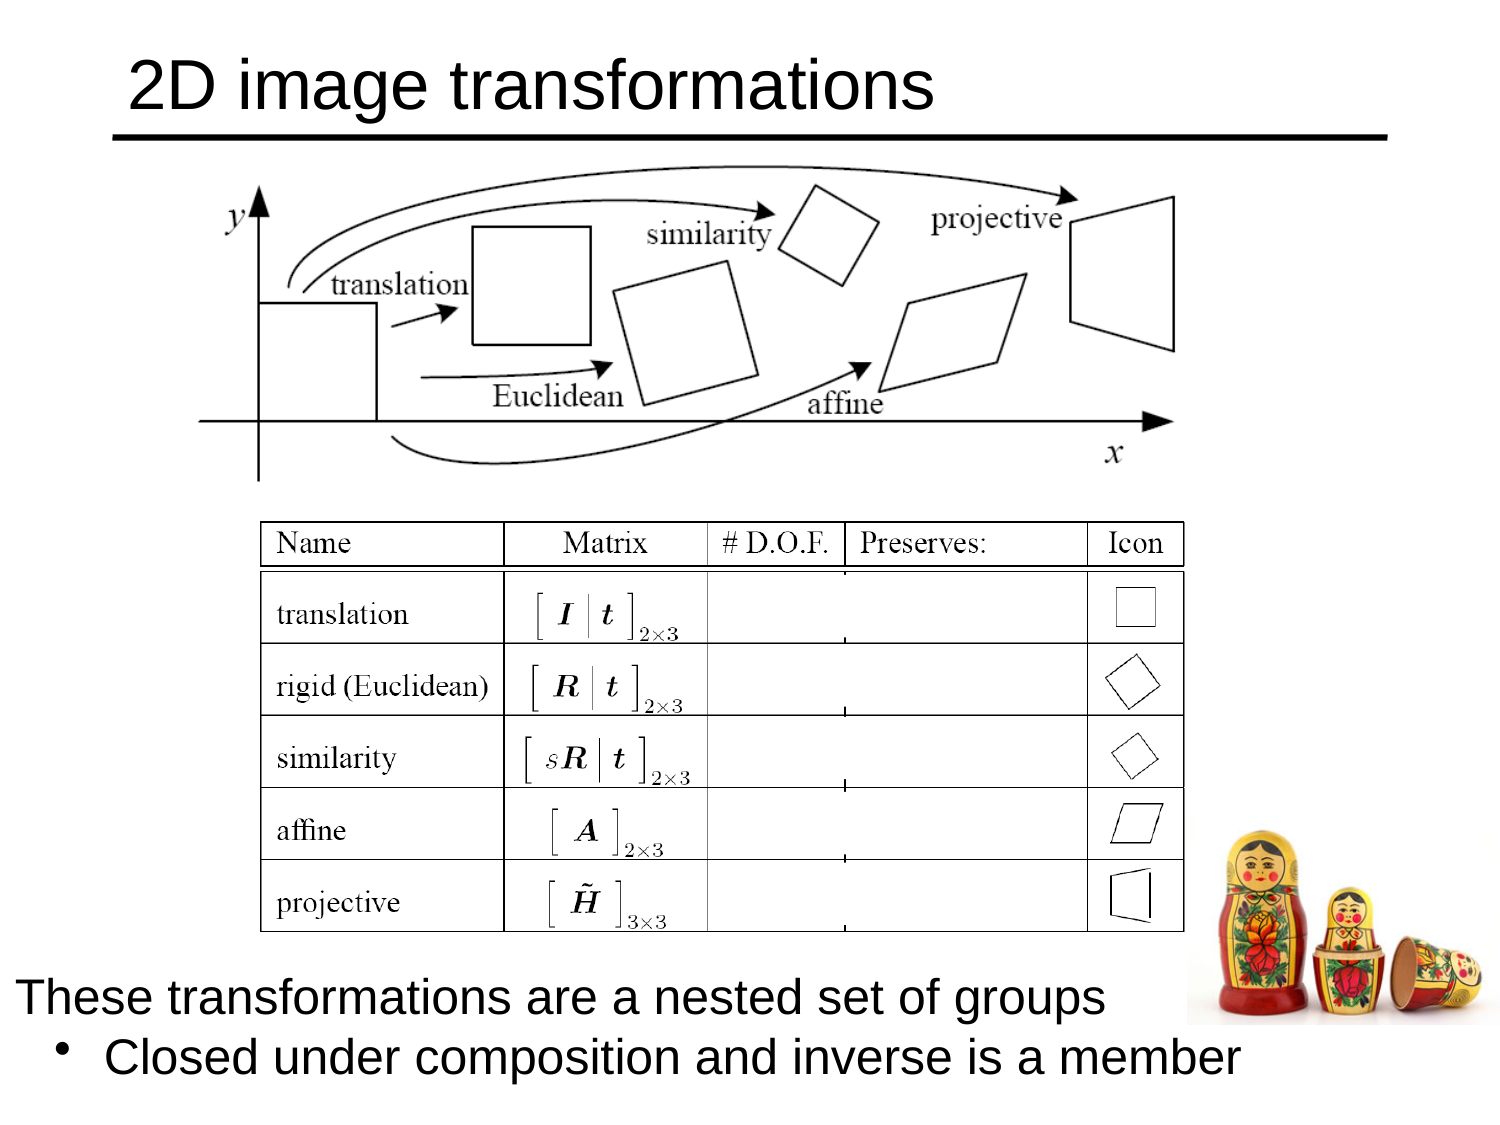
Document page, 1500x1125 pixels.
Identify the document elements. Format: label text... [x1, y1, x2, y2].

text_box These transformations are a nested set of groups Closed under composition and inverse is a member [0, 956, 1303, 1092]
picture [187, 149, 1500, 1025]
title 2D image transformations [112, 12, 1388, 150]
